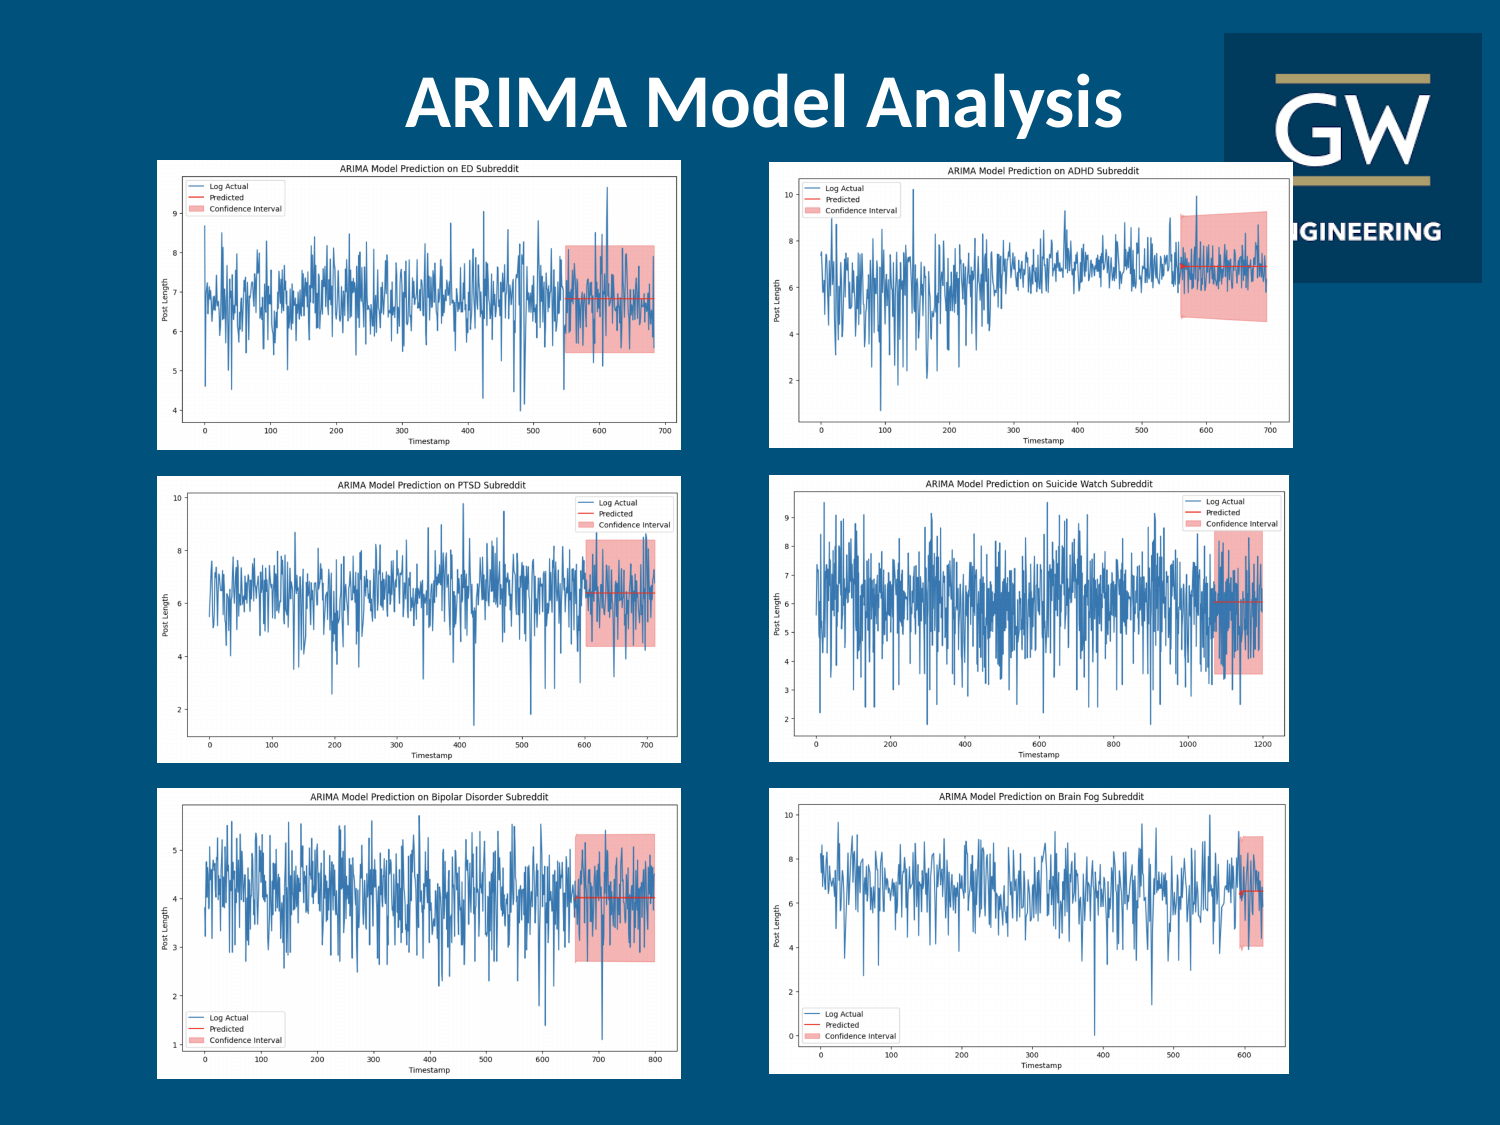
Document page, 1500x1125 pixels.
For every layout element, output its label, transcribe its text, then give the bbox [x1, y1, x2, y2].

picture [770, 476, 1288, 761]
picture [158, 477, 680, 762]
picture [770, 789, 1288, 1073]
title ARIMA Model Analysis [157, 43, 1219, 199]
picture [158, 789, 680, 1078]
picture [158, 161, 680, 449]
picture [770, 34, 1481, 447]
